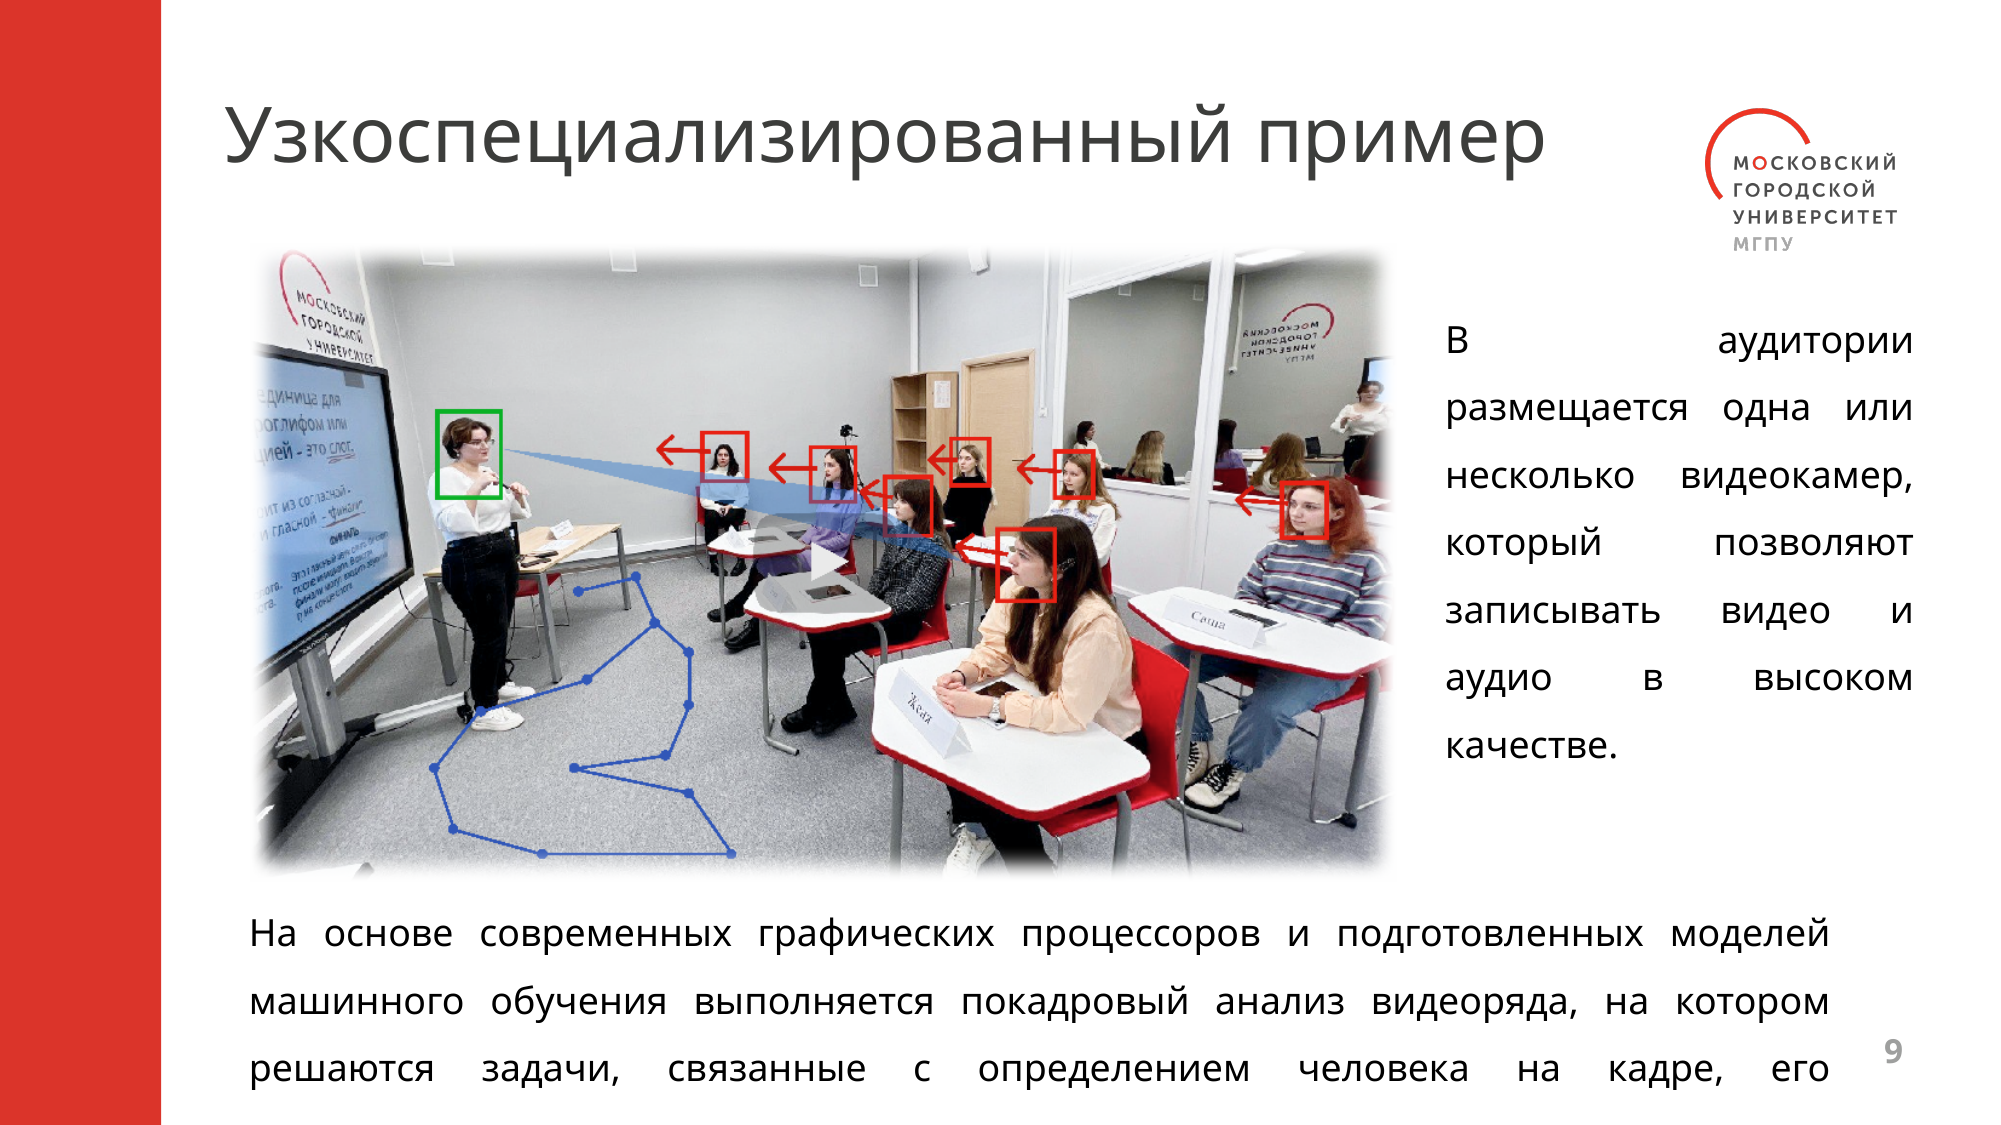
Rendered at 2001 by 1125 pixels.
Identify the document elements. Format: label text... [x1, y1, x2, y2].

text_box На основе современных графических процессоров и подготовленных моделей машинного обучения выполняется покадровый анализ видеоряда, на котором решаются задачи, связанные с определением человека на кадре, его местоположение, поза [234, 879, 1847, 1125]
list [250, 243, 1397, 882]
text_box В аудитории размещается одна или несколько видеокамер, который позволяют записывать видео и аудио в высоком качестве. [1430, 285, 1929, 774]
picture [1705, 107, 1898, 251]
slide_number 9 [1847, 1013, 1941, 1093]
title Узкоспециализированный пример [209, 78, 1592, 197]
